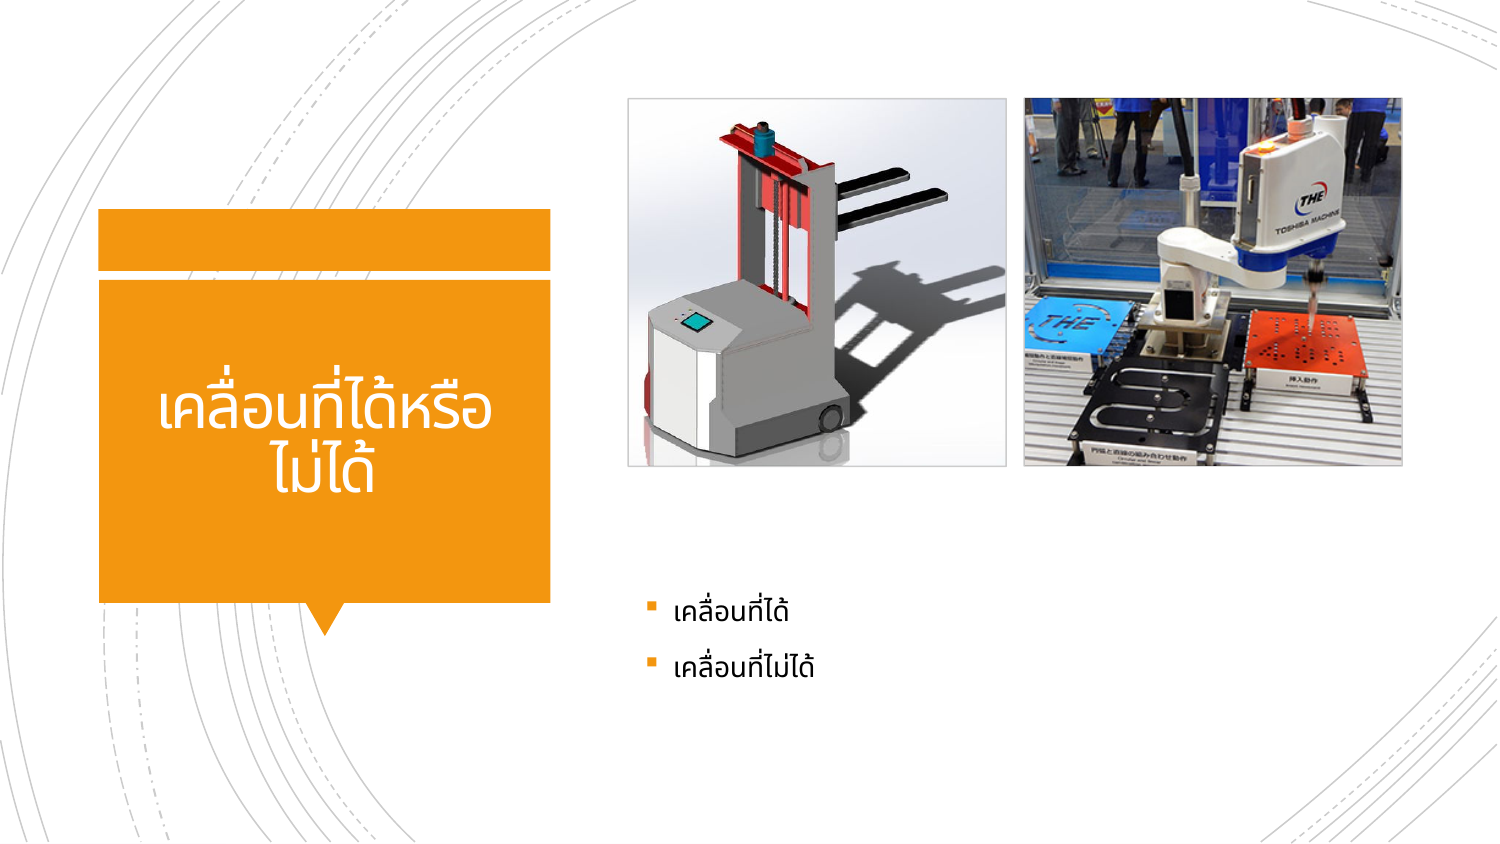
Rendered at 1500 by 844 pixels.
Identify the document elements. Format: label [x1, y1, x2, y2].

picture [1024, 98, 1402, 466]
text_box [98, 208, 551, 637]
text_box [0, 0, 1498, 844]
picture [628, 99, 1006, 466]
